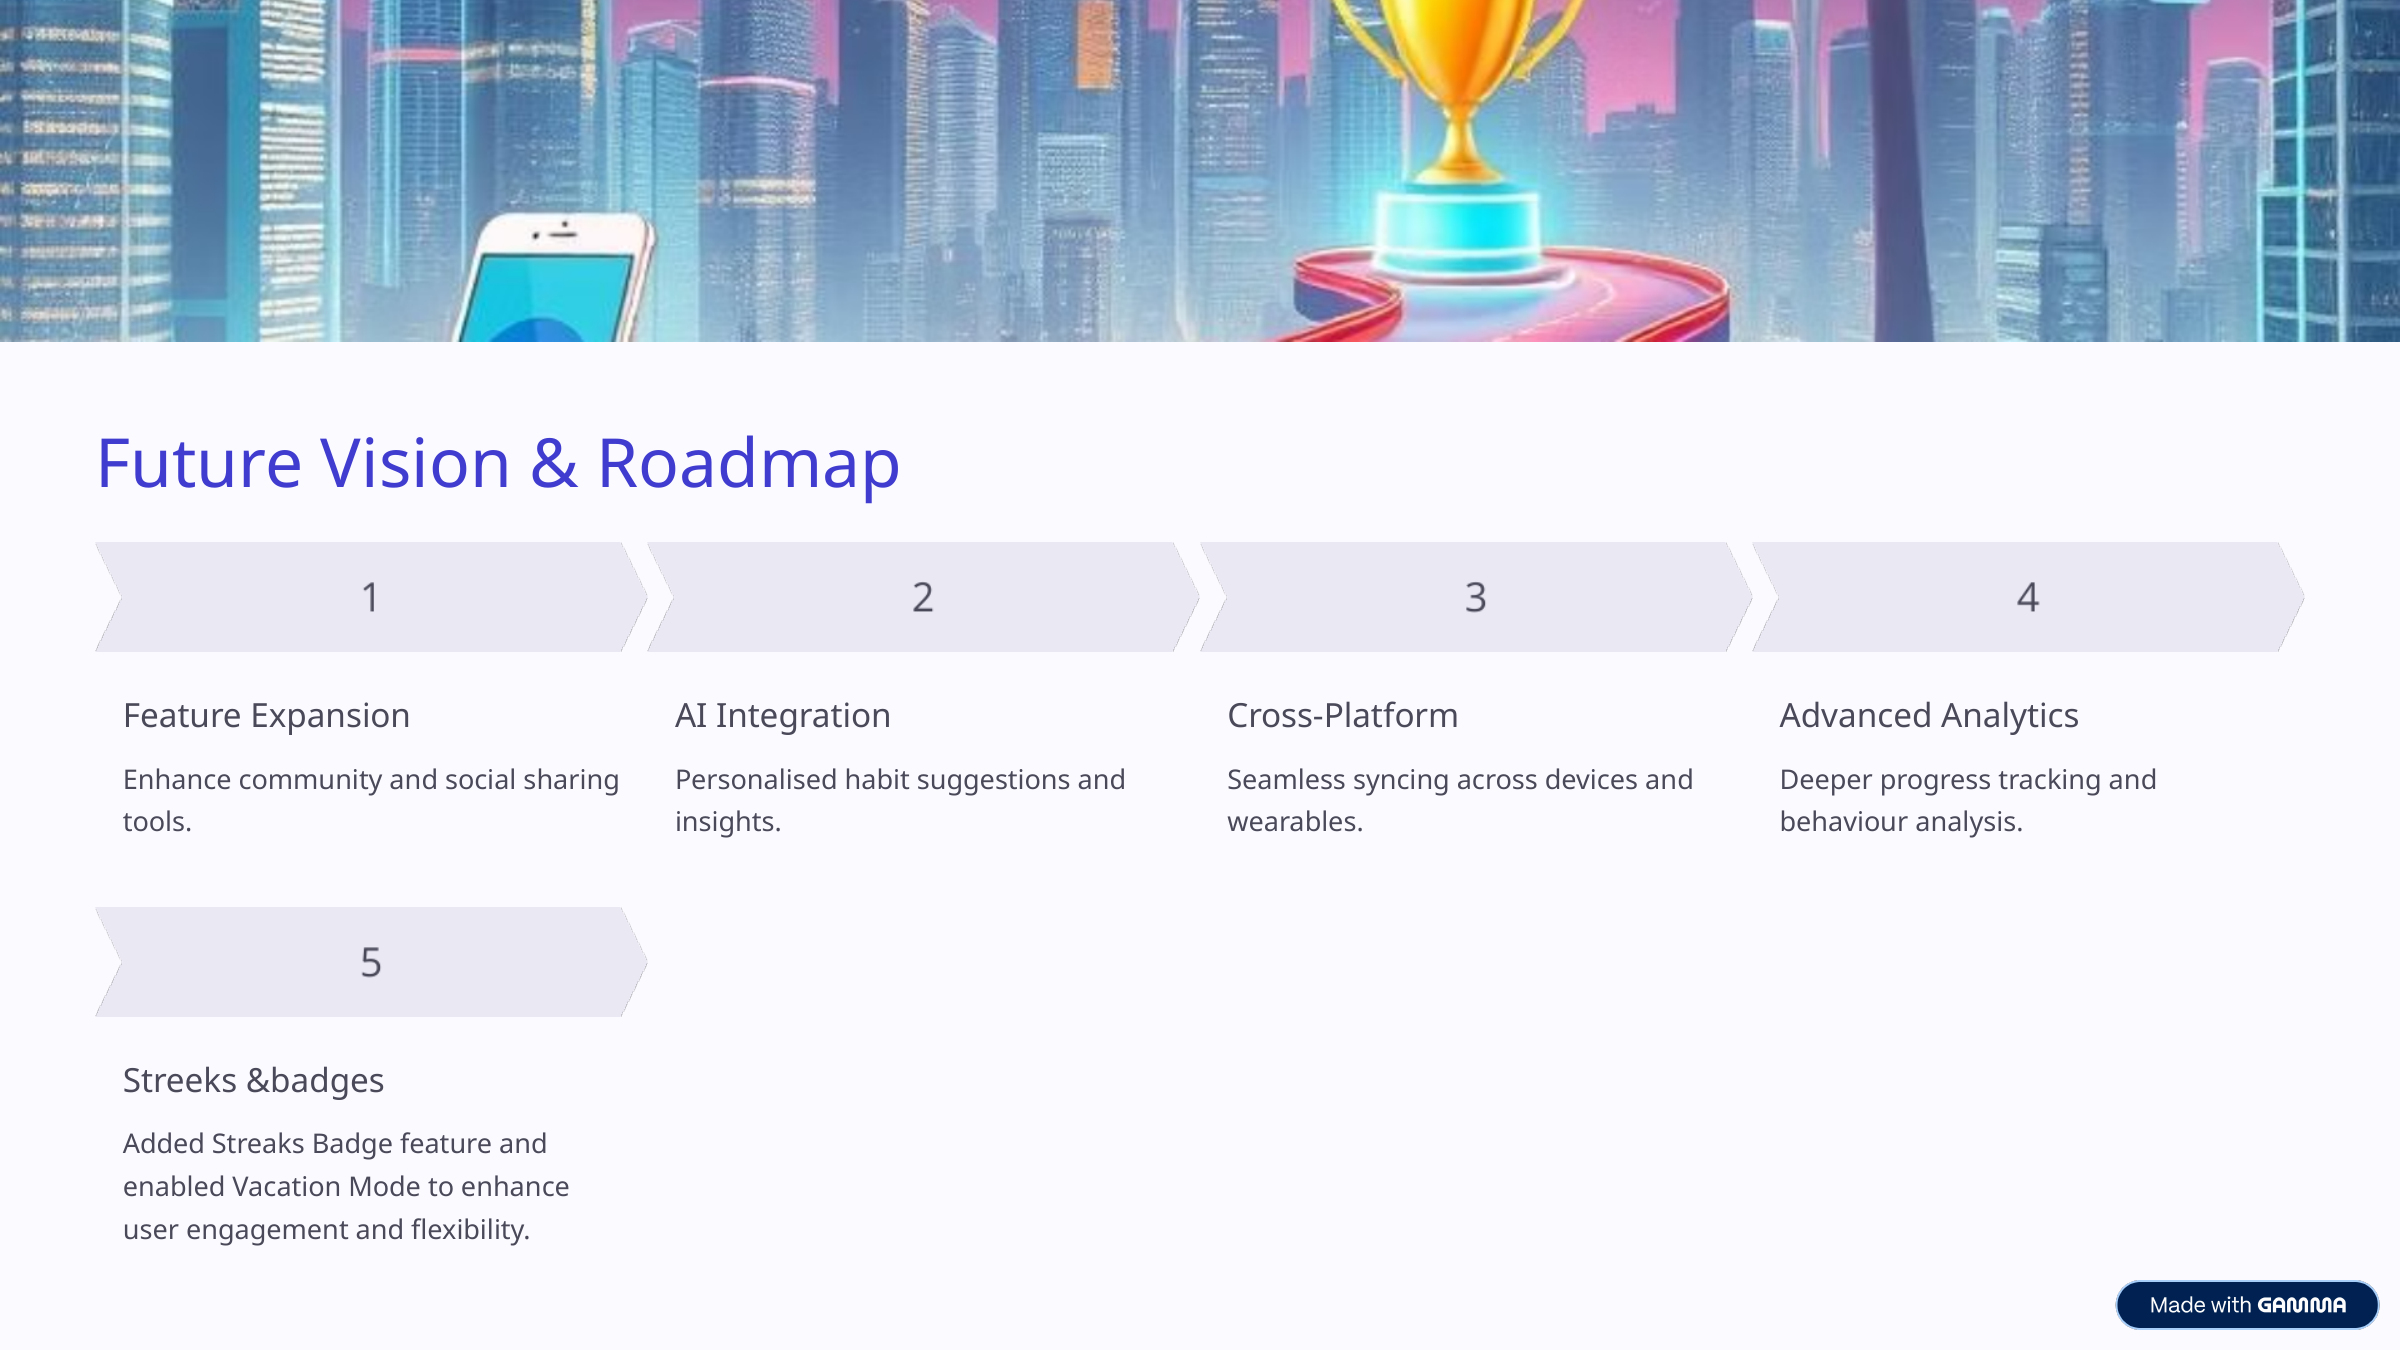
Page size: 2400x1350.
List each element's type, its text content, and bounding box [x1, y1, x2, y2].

picture [95, 542, 2305, 652]
picture [95, 907, 648, 1017]
text_box Future Vision & Roadmap [95, 416, 1006, 502]
picture [0, 0, 2400, 342]
picture [2106, 1271, 2389, 1339]
text_box Feature Expansion [122, 692, 464, 736]
text_box Enhance community and social sharing tools. [122, 751, 621, 839]
text_box Advanced Analytics [1779, 692, 2121, 736]
text_box Streeks &badges [122, 1057, 464, 1100]
text_box Cross-Platform [1227, 692, 1569, 736]
text_box Seamless syncing across devices and wearables. [1227, 751, 1725, 839]
text_box AI Integration [675, 692, 1017, 736]
text_box Deeper progress tracking and behaviour analysis. [1779, 751, 2278, 839]
text_box Personalised habit suggestions and insights. [675, 751, 1173, 839]
text_box Added Streaks Badge feature and enabled Vacation Mode to enhance user engagement and flexibility. [122, 1116, 621, 1248]
